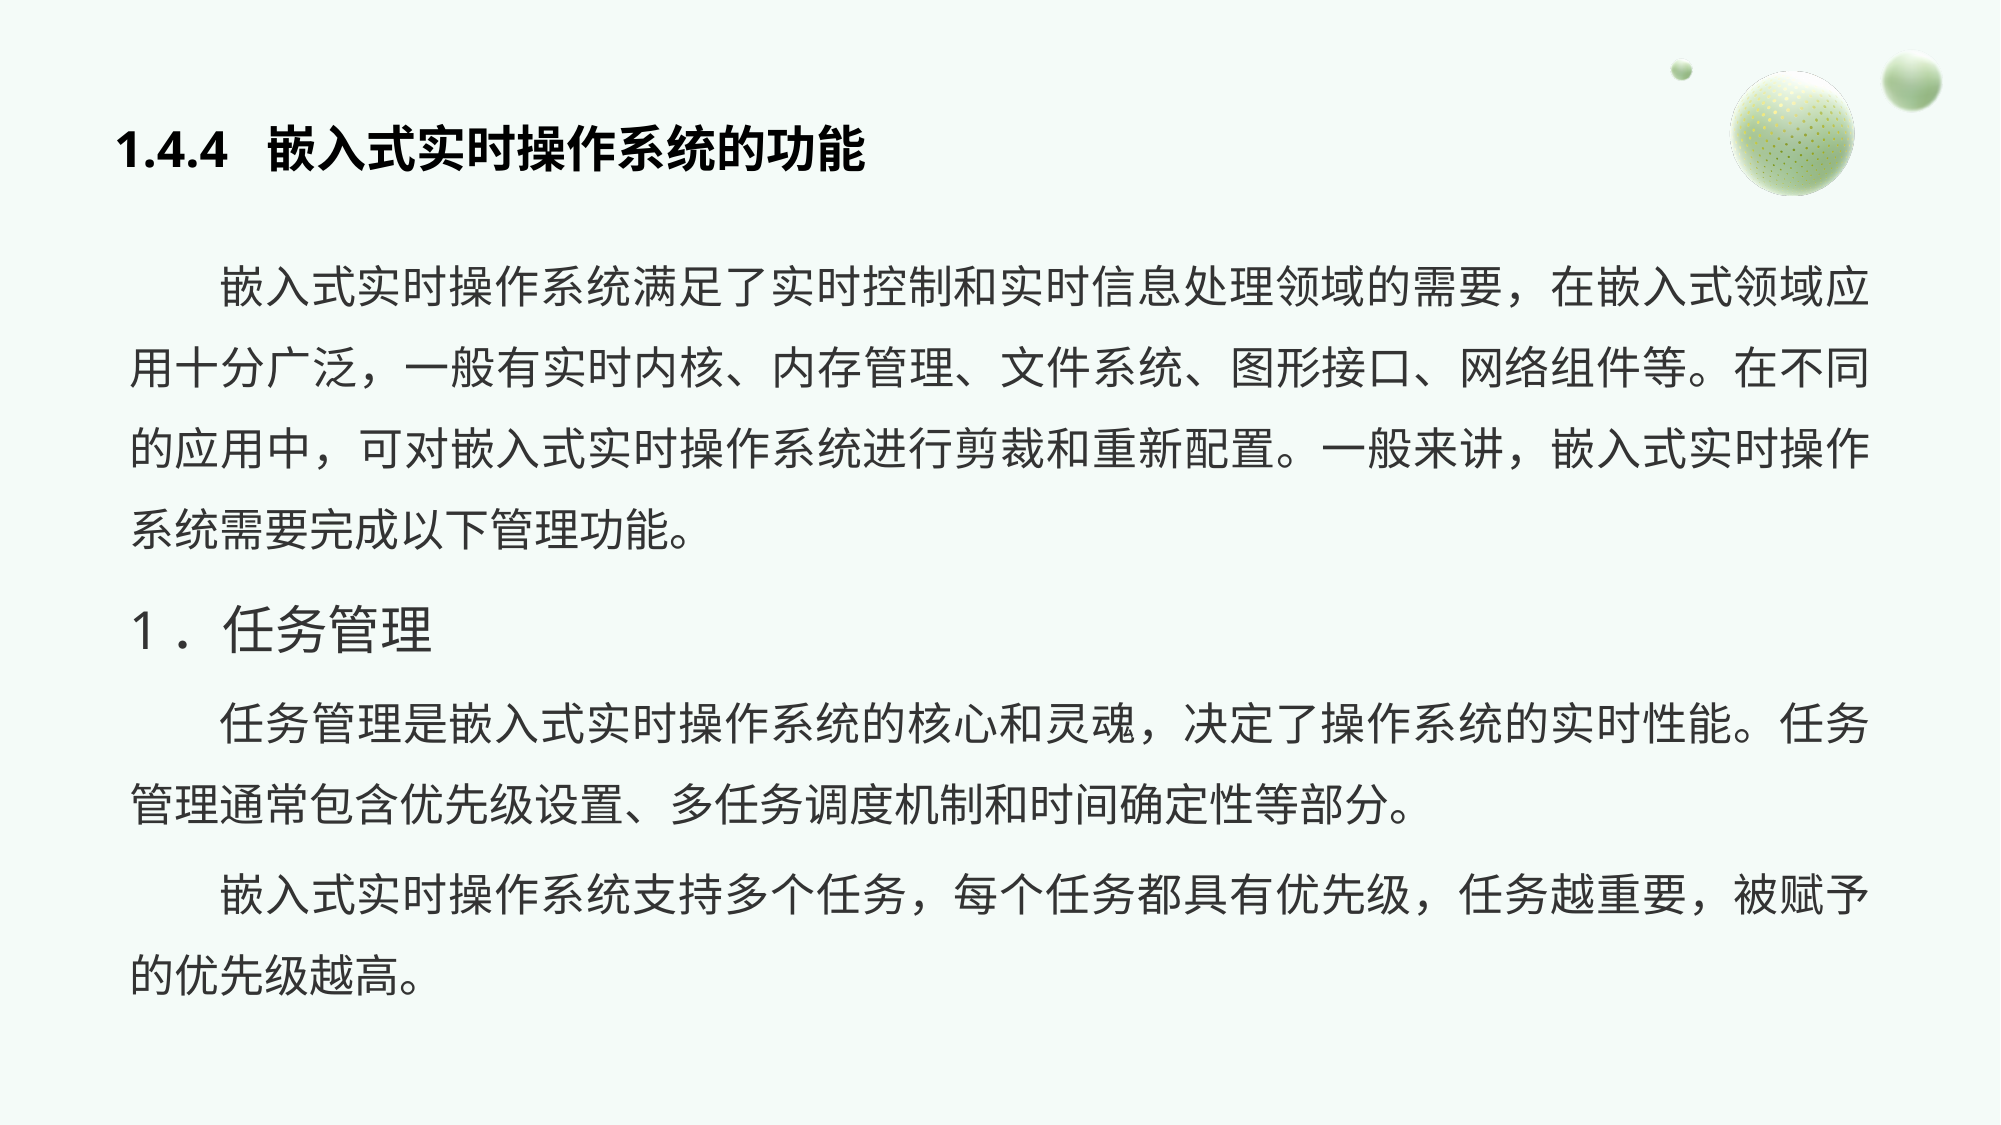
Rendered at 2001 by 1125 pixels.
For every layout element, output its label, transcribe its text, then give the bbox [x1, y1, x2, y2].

title 1.4.4 嵌入式实时操作系统的功能 [114, 59, 1886, 178]
picture [1670, 49, 1943, 196]
text_box 嵌入式实时操作系统满足了实时控制和实时信息处理领域的需要，在嵌入式领域应用十分广泛，一般有实时内核、内存管理、文件系统、图形接口、网络组件等。在不同的应用中，可对嵌入式实时操作系统进行剪裁和重新配置。一般来讲，嵌入式实时操作系统需要完成以下管理功能。 1．任务管理 任务管理是嵌入式实时操作系统的核心和灵魂，决定了操作系统的实时性能。任务管理通常包含优先级设置、多任务调度机制和时间确定性等部分。 嵌入式实时操作系统支持多个任务，每个任务都具有优先级，任务越重要，被赋予的优先级越高。 [114, 223, 1886, 1014]
